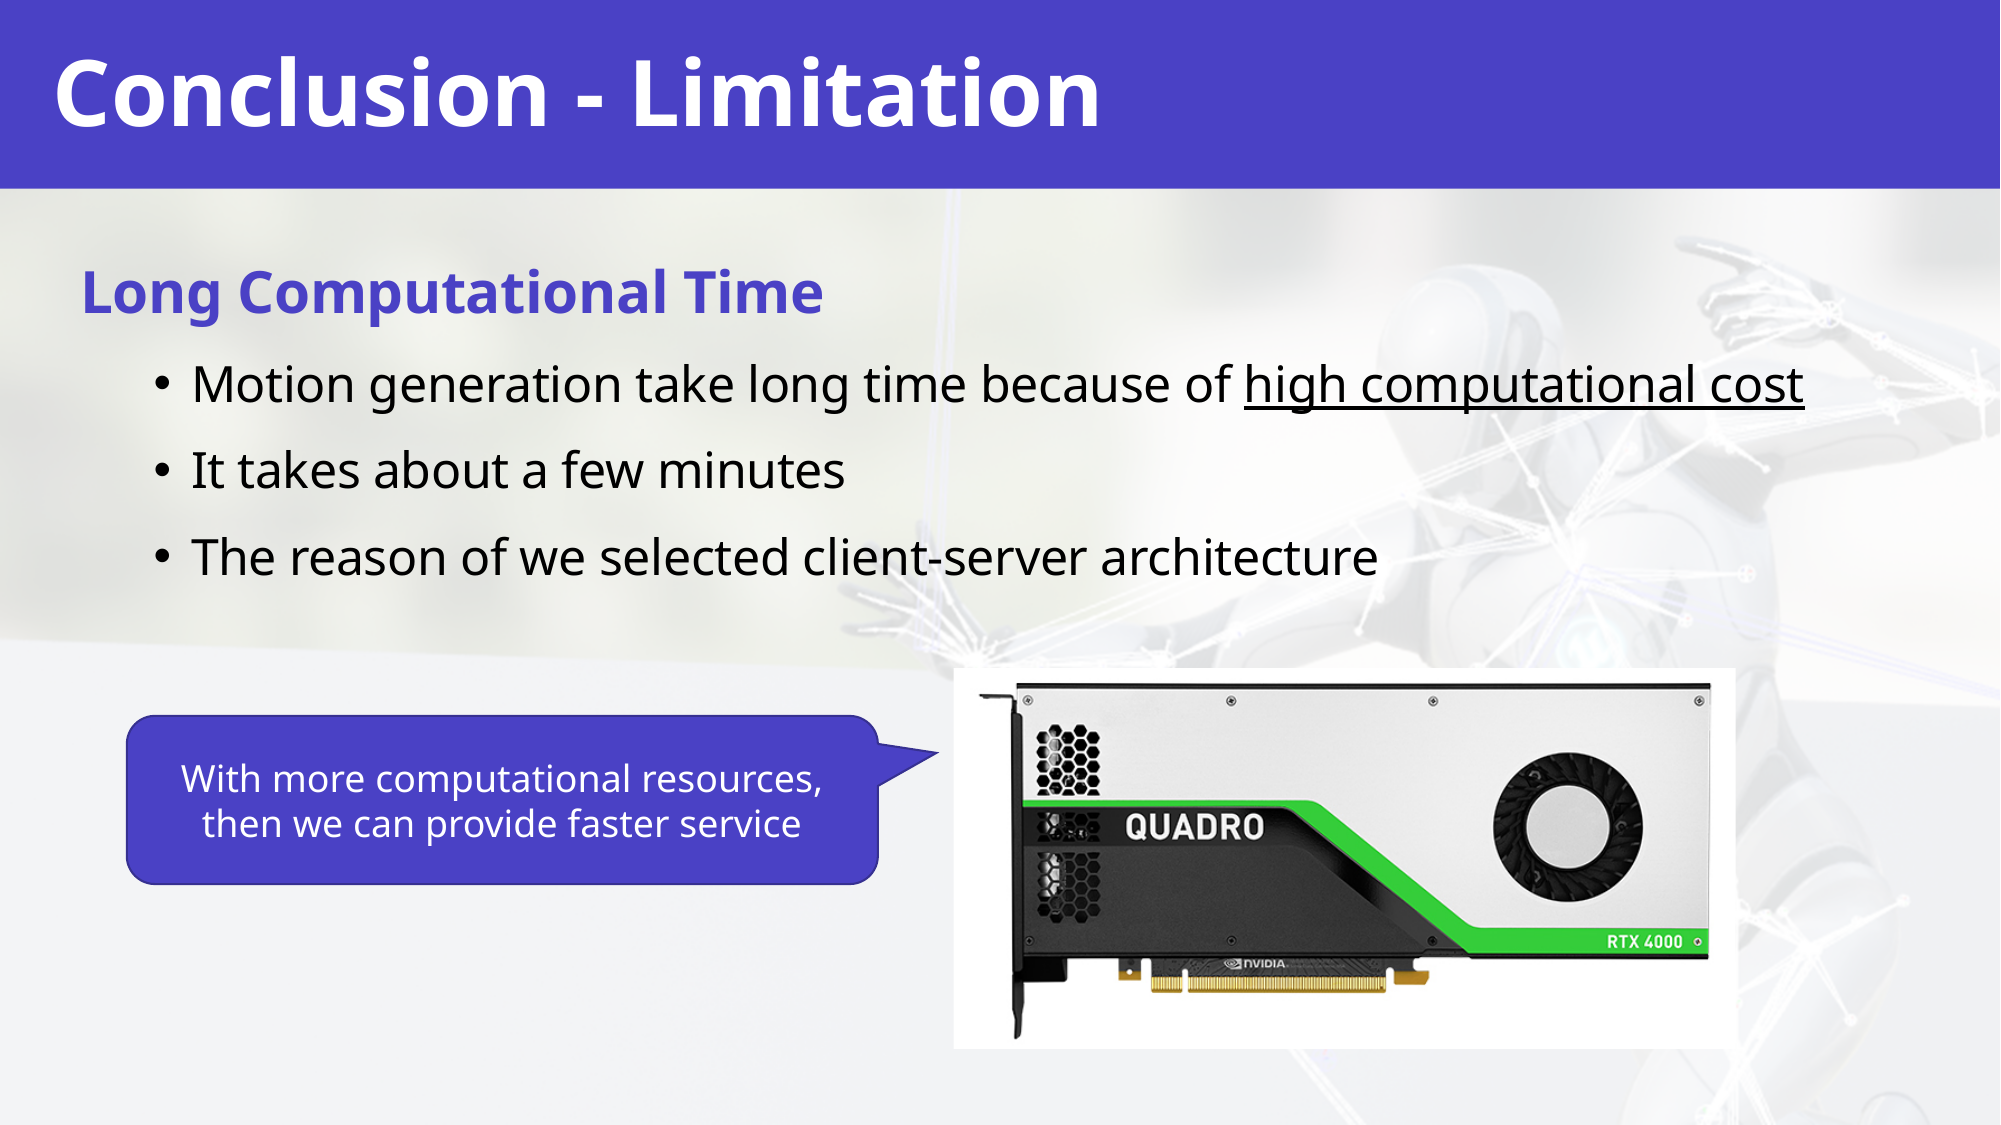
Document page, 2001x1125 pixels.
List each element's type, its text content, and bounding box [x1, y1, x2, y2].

text_box Long Computational Time [65, 240, 1364, 339]
picture [953, 668, 1736, 1049]
title Conclusion - Limitation [37, 26, 1584, 153]
text_box Motion generation take long time because of high computational cost It takes about a few minutes The reason of we selected client-server architecture [138, 338, 1919, 515]
text_box With more computational resources, then we can provide faster service [125, 714, 940, 886]
